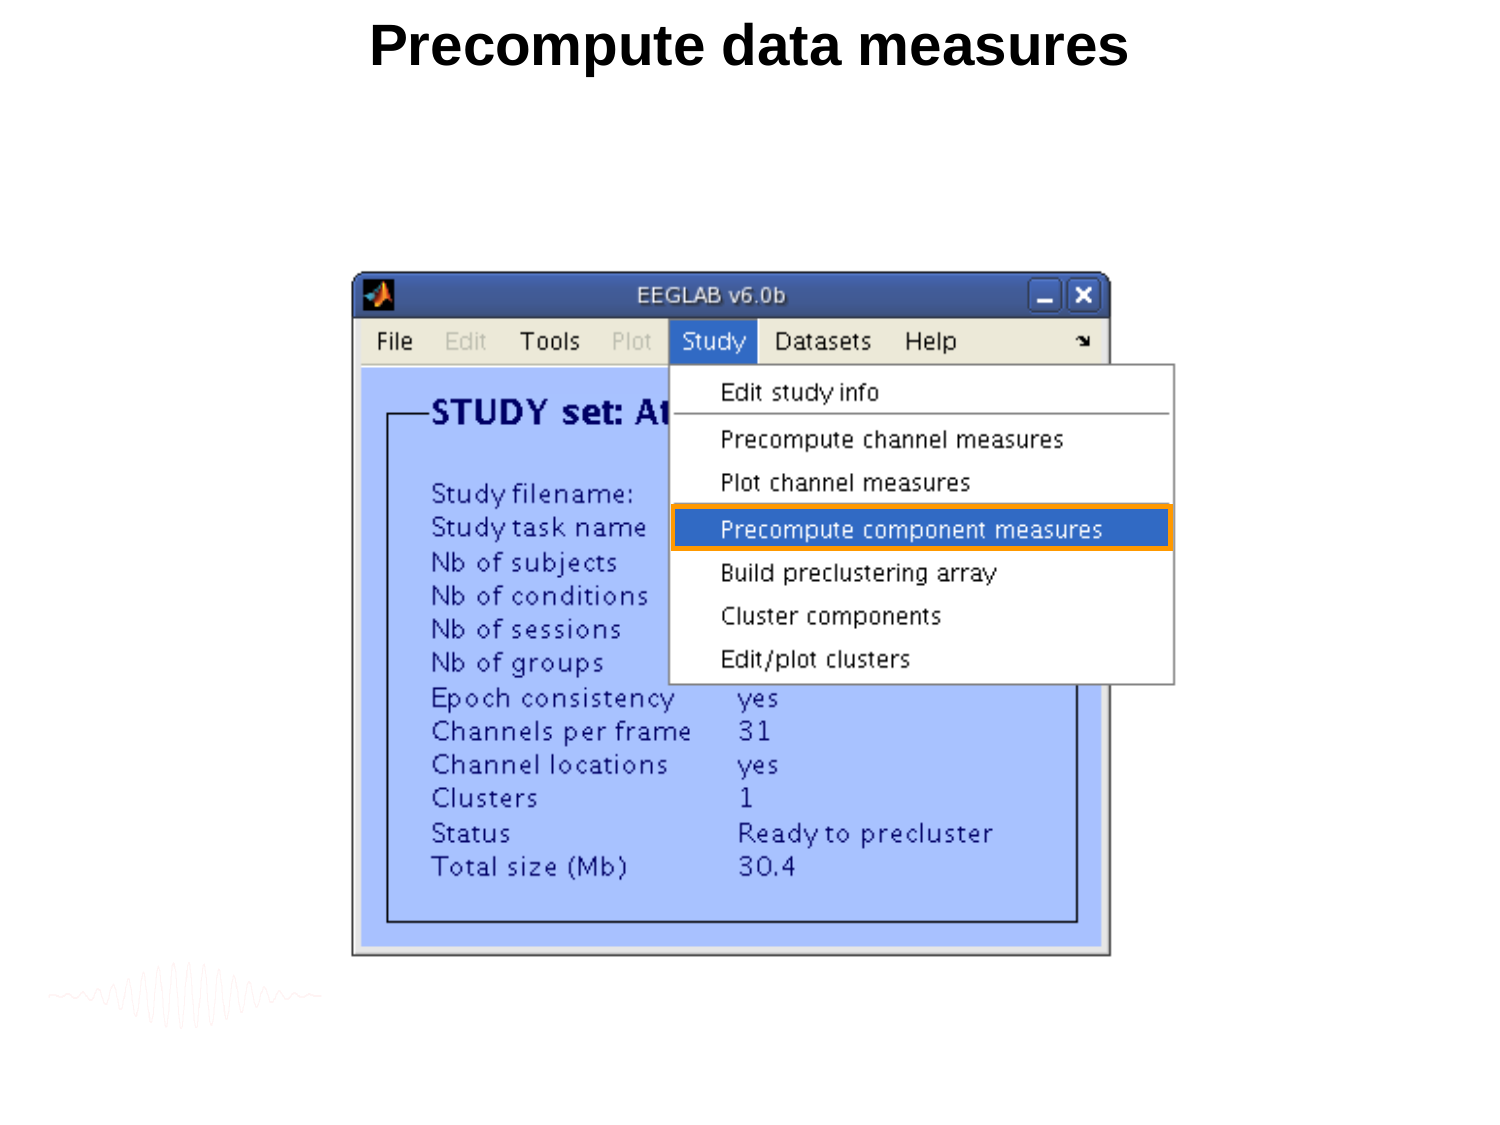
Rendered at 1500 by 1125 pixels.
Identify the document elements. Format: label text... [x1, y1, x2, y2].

title Precompute data measures [37, 0, 1463, 113]
picture [335, 264, 1187, 969]
